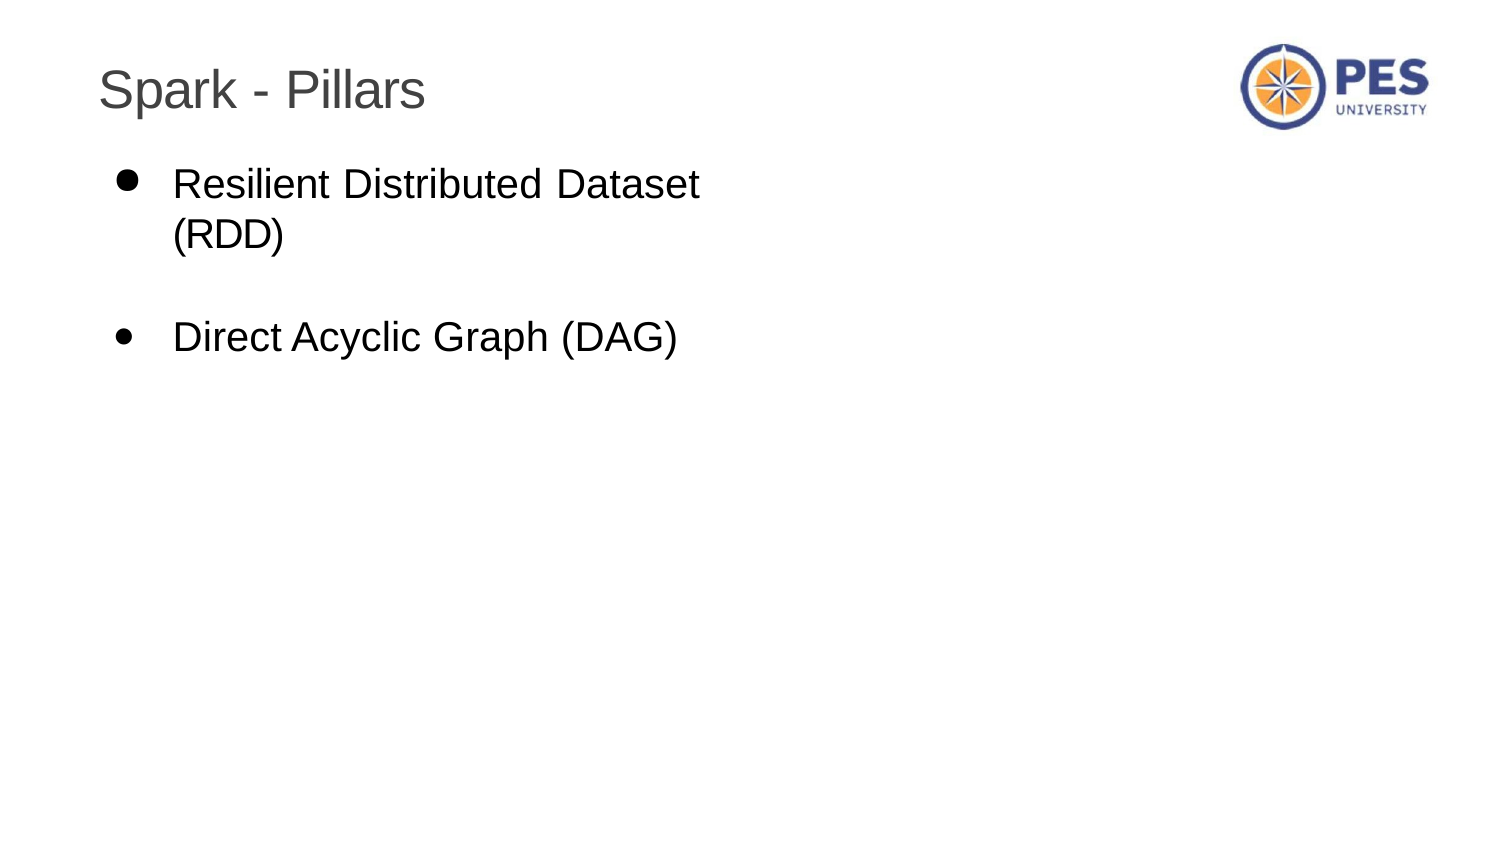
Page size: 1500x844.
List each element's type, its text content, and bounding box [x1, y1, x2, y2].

title Spark - Pillars [96, 51, 813, 195]
text_box Resilient Distributed Dataset (RDD) Direct Acyclic Graph (DAG) [110, 155, 824, 360]
picture [1233, 36, 1438, 136]
